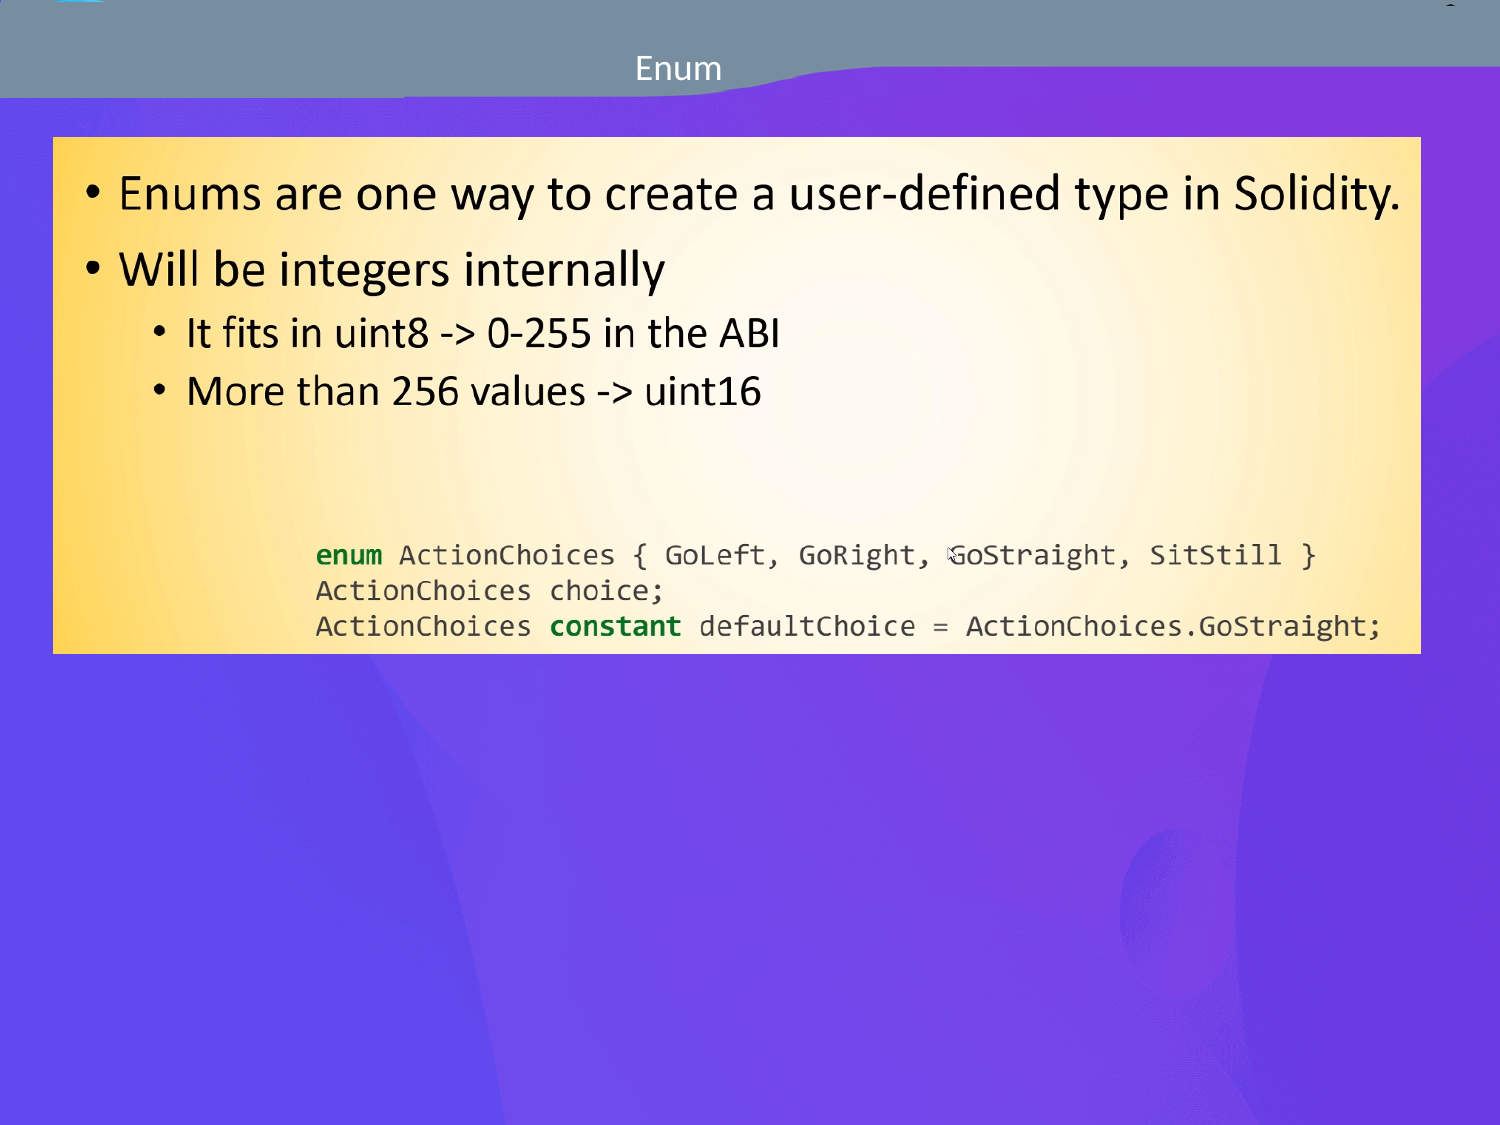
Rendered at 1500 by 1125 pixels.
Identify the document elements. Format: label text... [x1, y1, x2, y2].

picture [0, 0, 1500, 1125]
text_box Enum [218, 35, 1140, 96]
